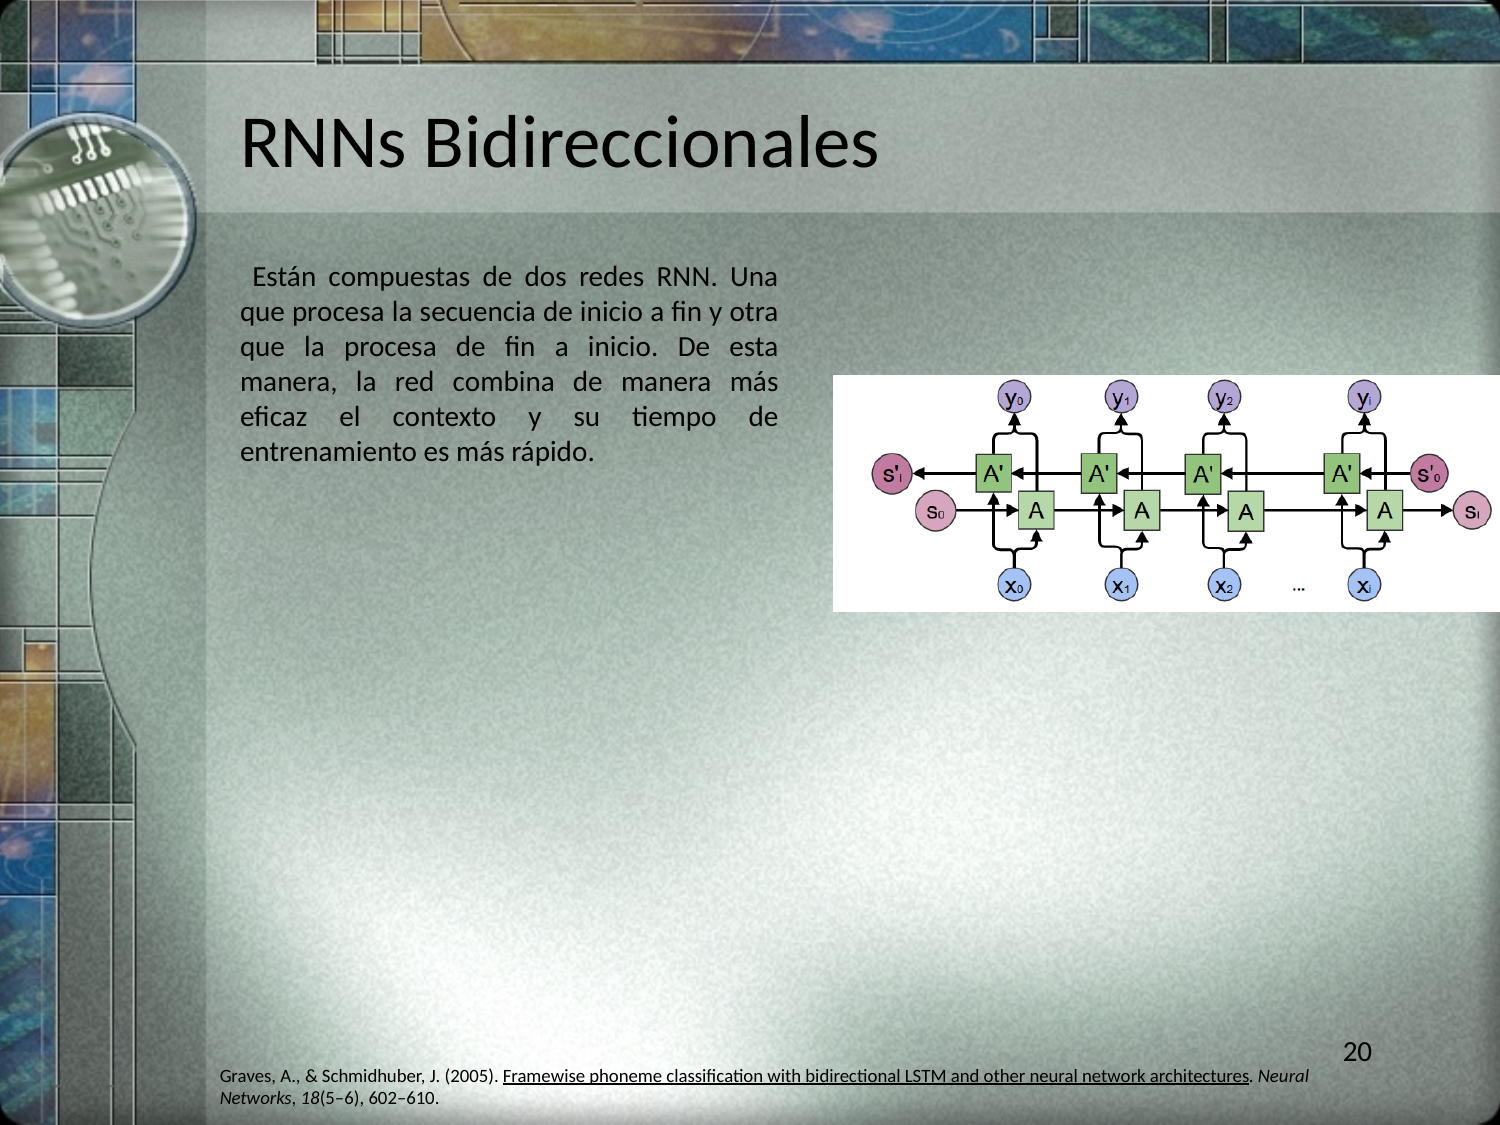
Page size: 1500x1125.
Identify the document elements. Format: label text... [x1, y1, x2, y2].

list Están compuestas de dos redes RNN. Una que procesa la secuencia de inicio a fin y otra que la procesa de fin a inicio. De esta manera, la red combina de manera más eficaz el contexto y su tiempo de entrenamiento es más rápido. [225, 249, 794, 1000]
list [818, 249, 1388, 1000]
title RNNs Bidireccionales [225, 99, 1388, 175]
picture [0, 0, 1500, 1125]
slide_number 20 [1074, 1024, 1388, 1101]
text_box Graves, A., & Schmidhuber, J. (2005). Framewise phoneme classification with bidirectional LSTM and other neural network architectures. Neural Networks, 18(5–6), 602–610. [204, 1056, 1336, 1116]
